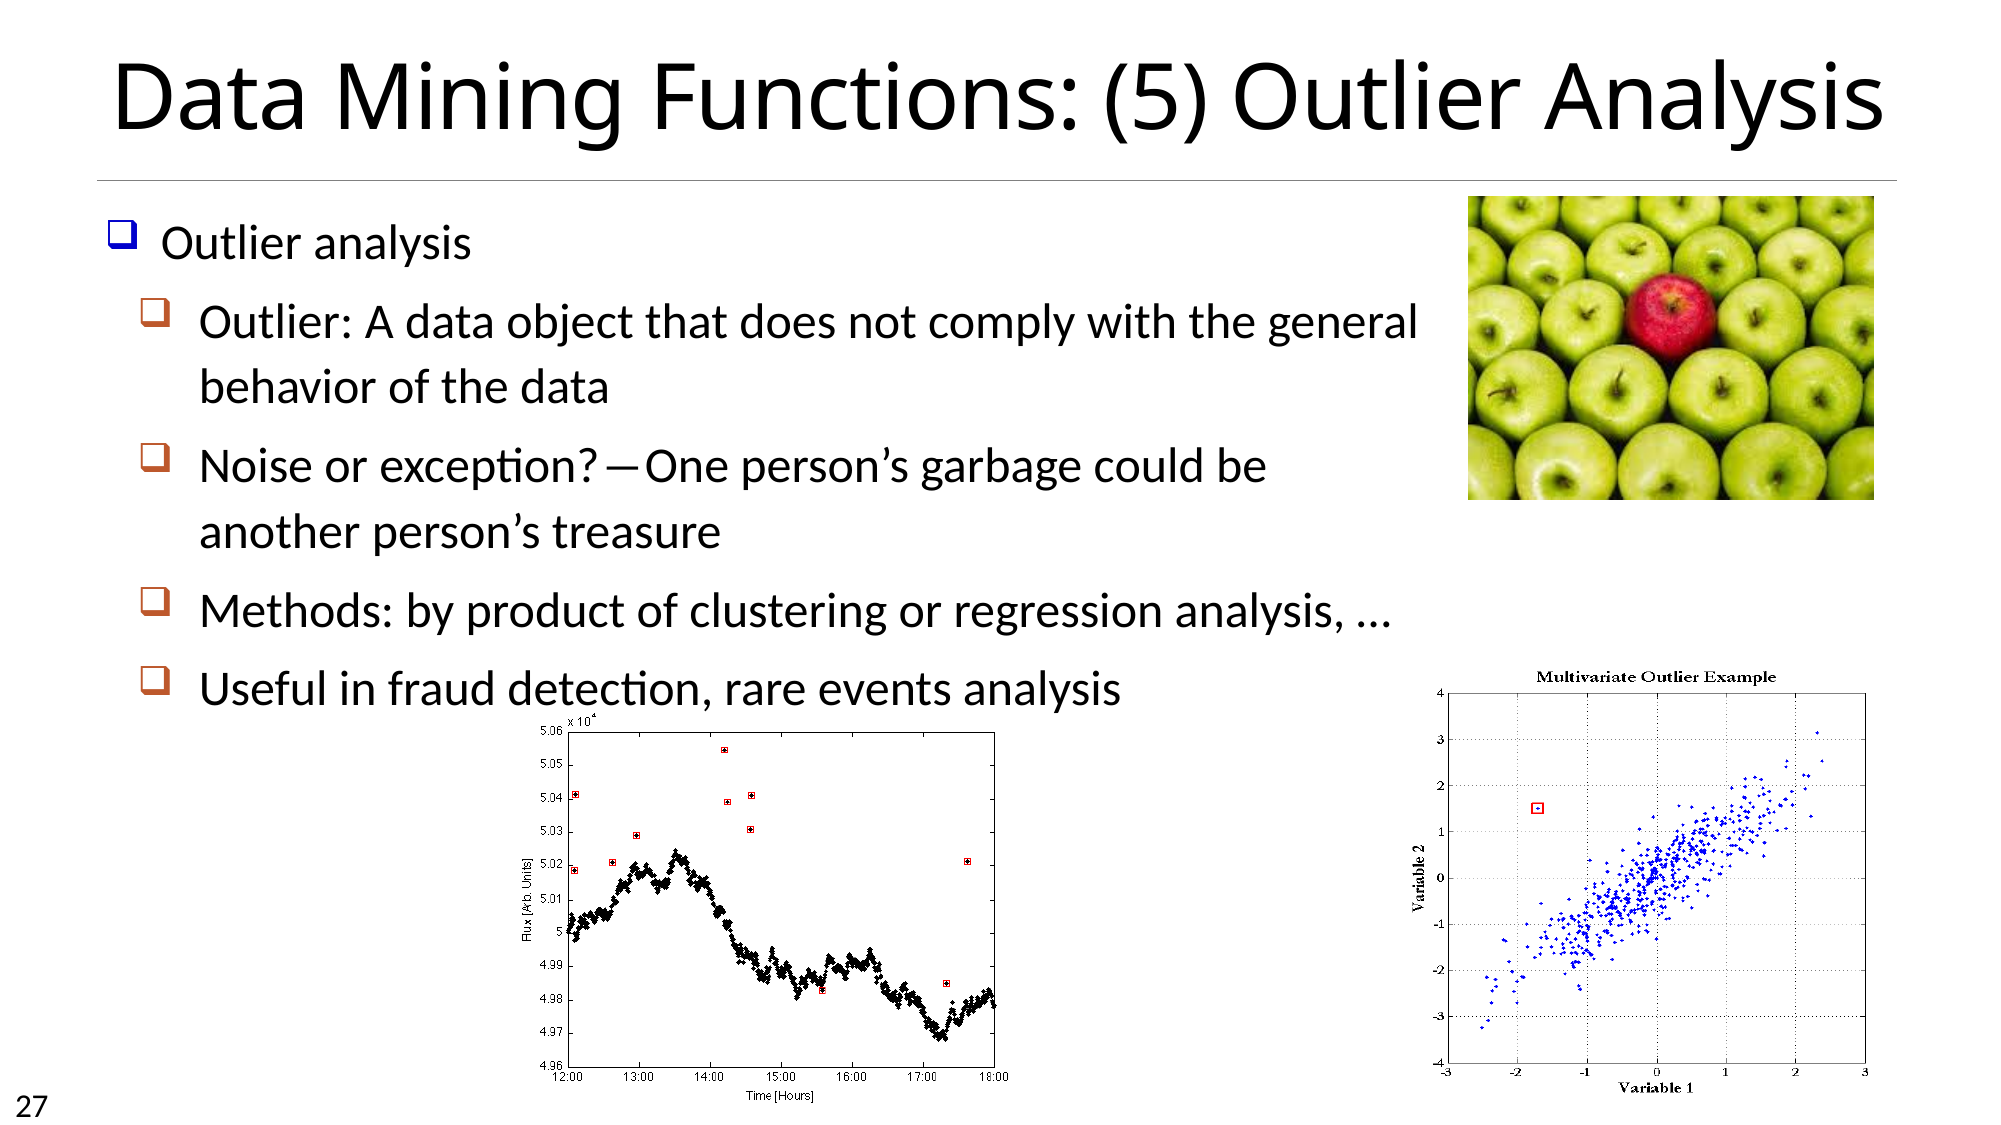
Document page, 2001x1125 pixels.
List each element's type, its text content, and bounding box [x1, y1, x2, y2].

picture [496, 699, 1046, 1113]
title Data Mining Functions: (5) Outlier Analysis [89, 50, 1908, 155]
list Outlier analysis Outlier: A data object that does not comply with the general behavior of the data Noise or exception?―One person’s garbage could be another person’s treasure Methods: by product of clustering or regression analysis, … Useful in fraud detection, rare events analysis [89, 196, 1453, 805]
picture [1468, 195, 1874, 500]
picture [1231, 658, 2000, 1113]
